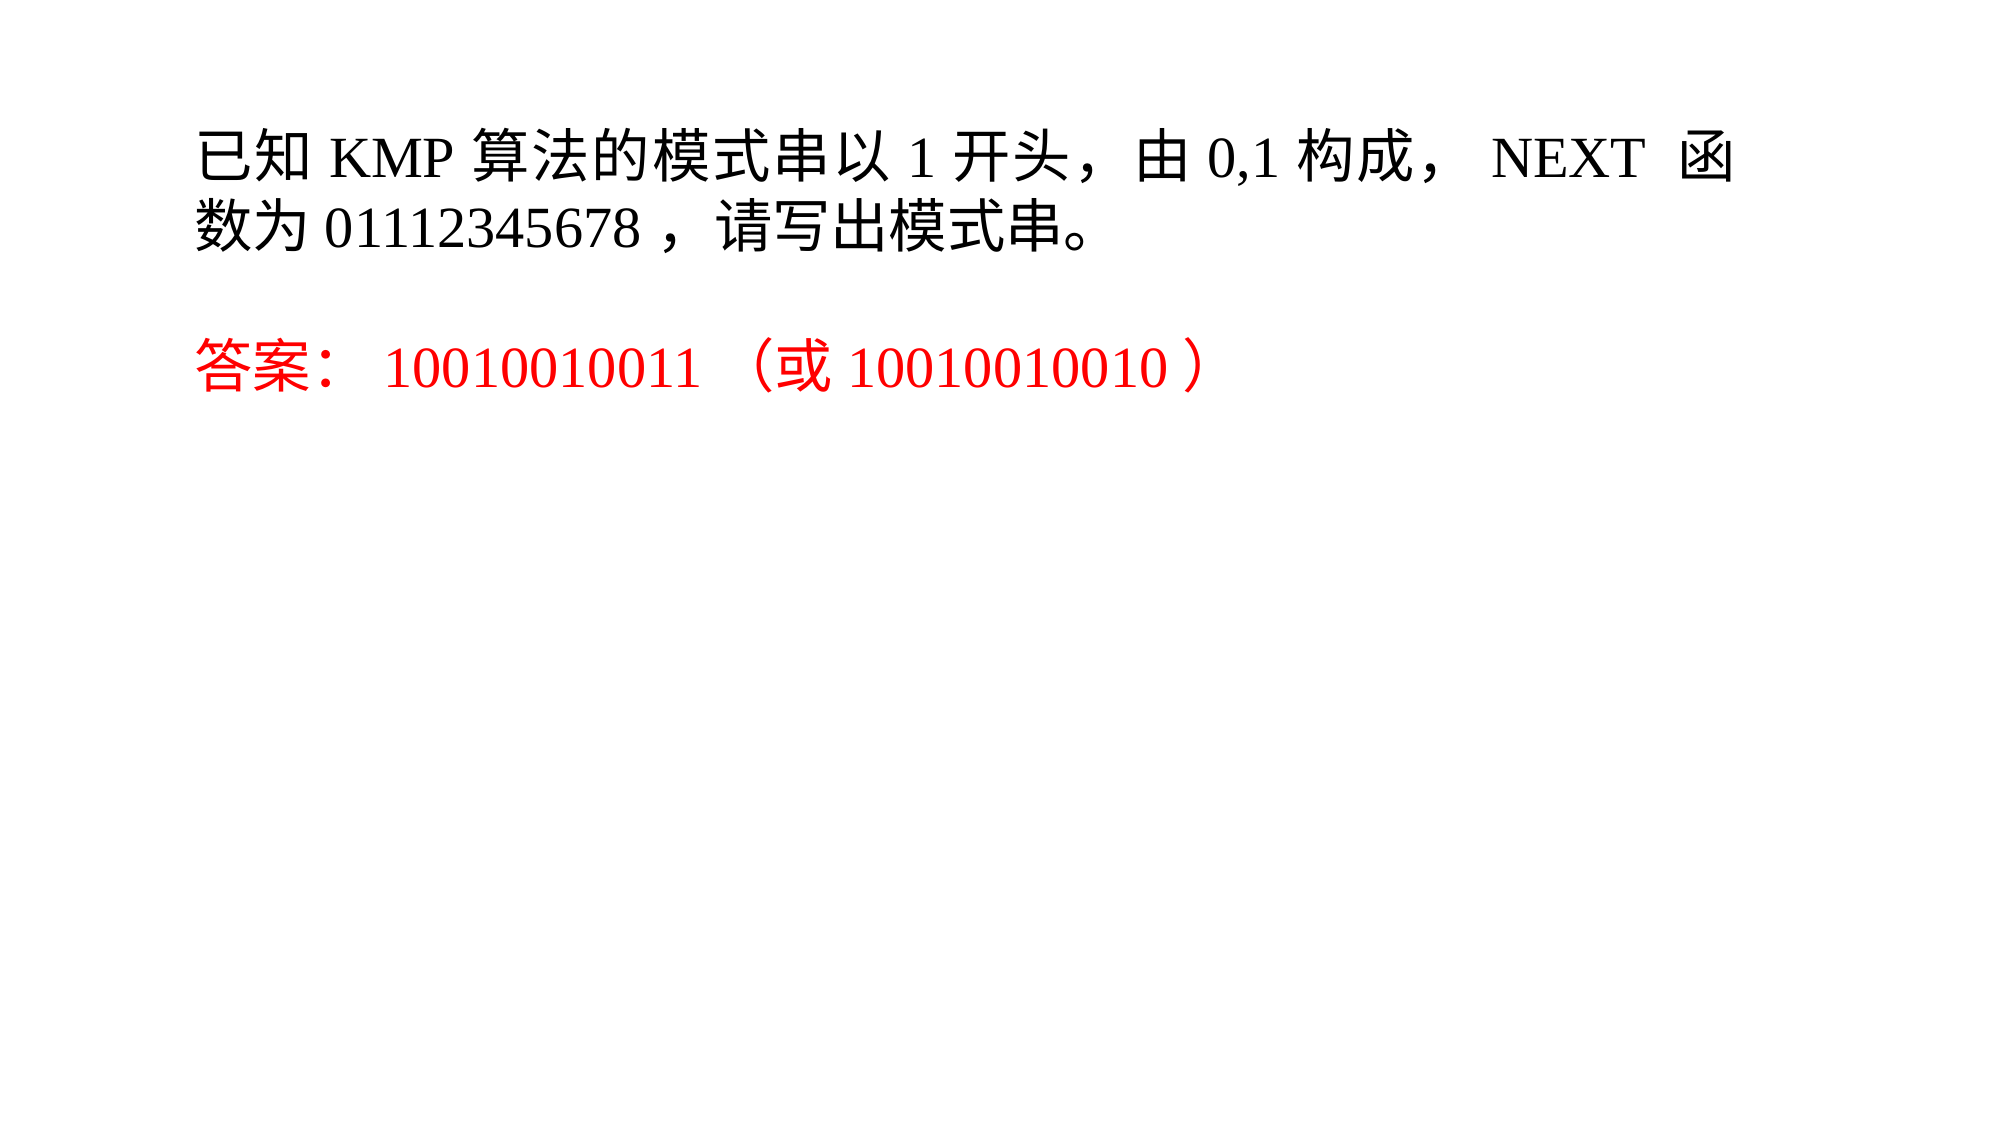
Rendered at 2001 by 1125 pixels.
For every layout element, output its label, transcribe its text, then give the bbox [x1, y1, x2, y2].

text_box 已知KMP算法的模式串以1开头，由0,1构成，NEXT 函数为01112345678，请写出模式串。 答案：10010010011（或10010010010） [179, 111, 1751, 407]
